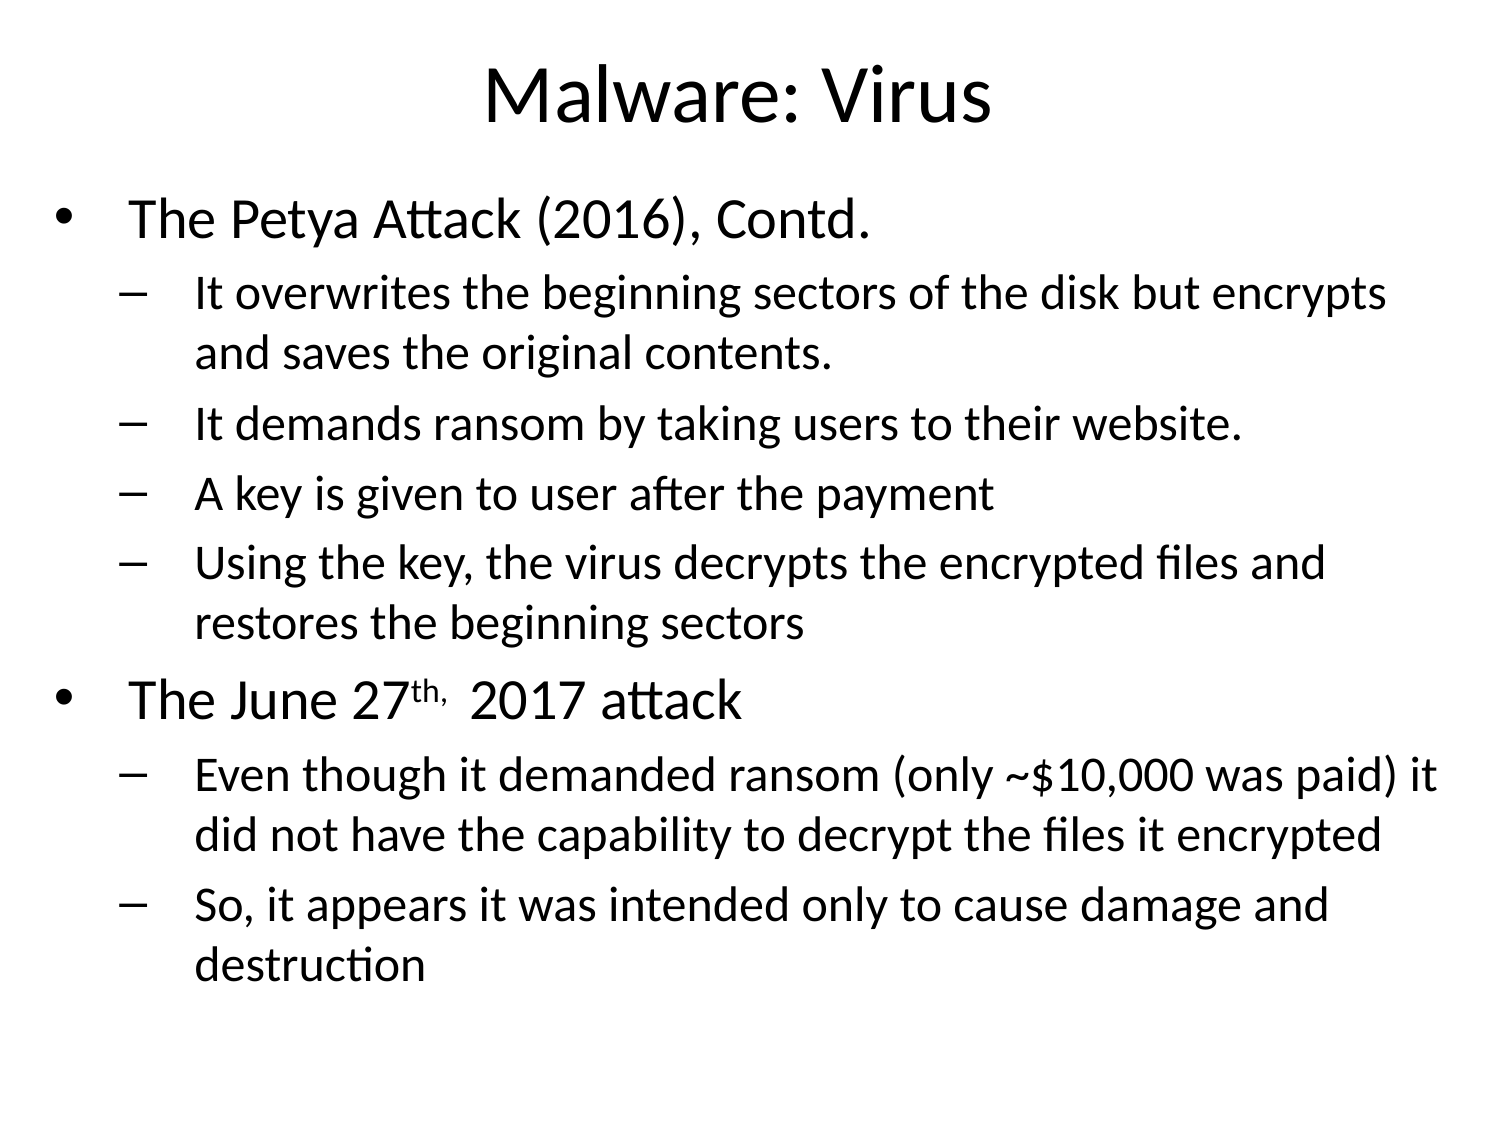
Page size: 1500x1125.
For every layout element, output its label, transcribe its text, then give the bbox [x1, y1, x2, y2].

list The Petya Attack (2016), Contd. It overwrites the beginning sectors of the disk but encrypts and saves the original contents. It demands ransom by taking users to their website. A key is given to user after the payment Using the key, the virus decrypts the encrypted files and restores the beginning sectors The June 27th, 2017 attack Even though it demanded ransom (only ~$10,000 was paid) it did not have the capability to decrypt the files it encrypted So, it appears it was intended only to cause damage and destruction [29, 172, 1471, 1083]
title Malware: Virus [29, 30, 1447, 147]
